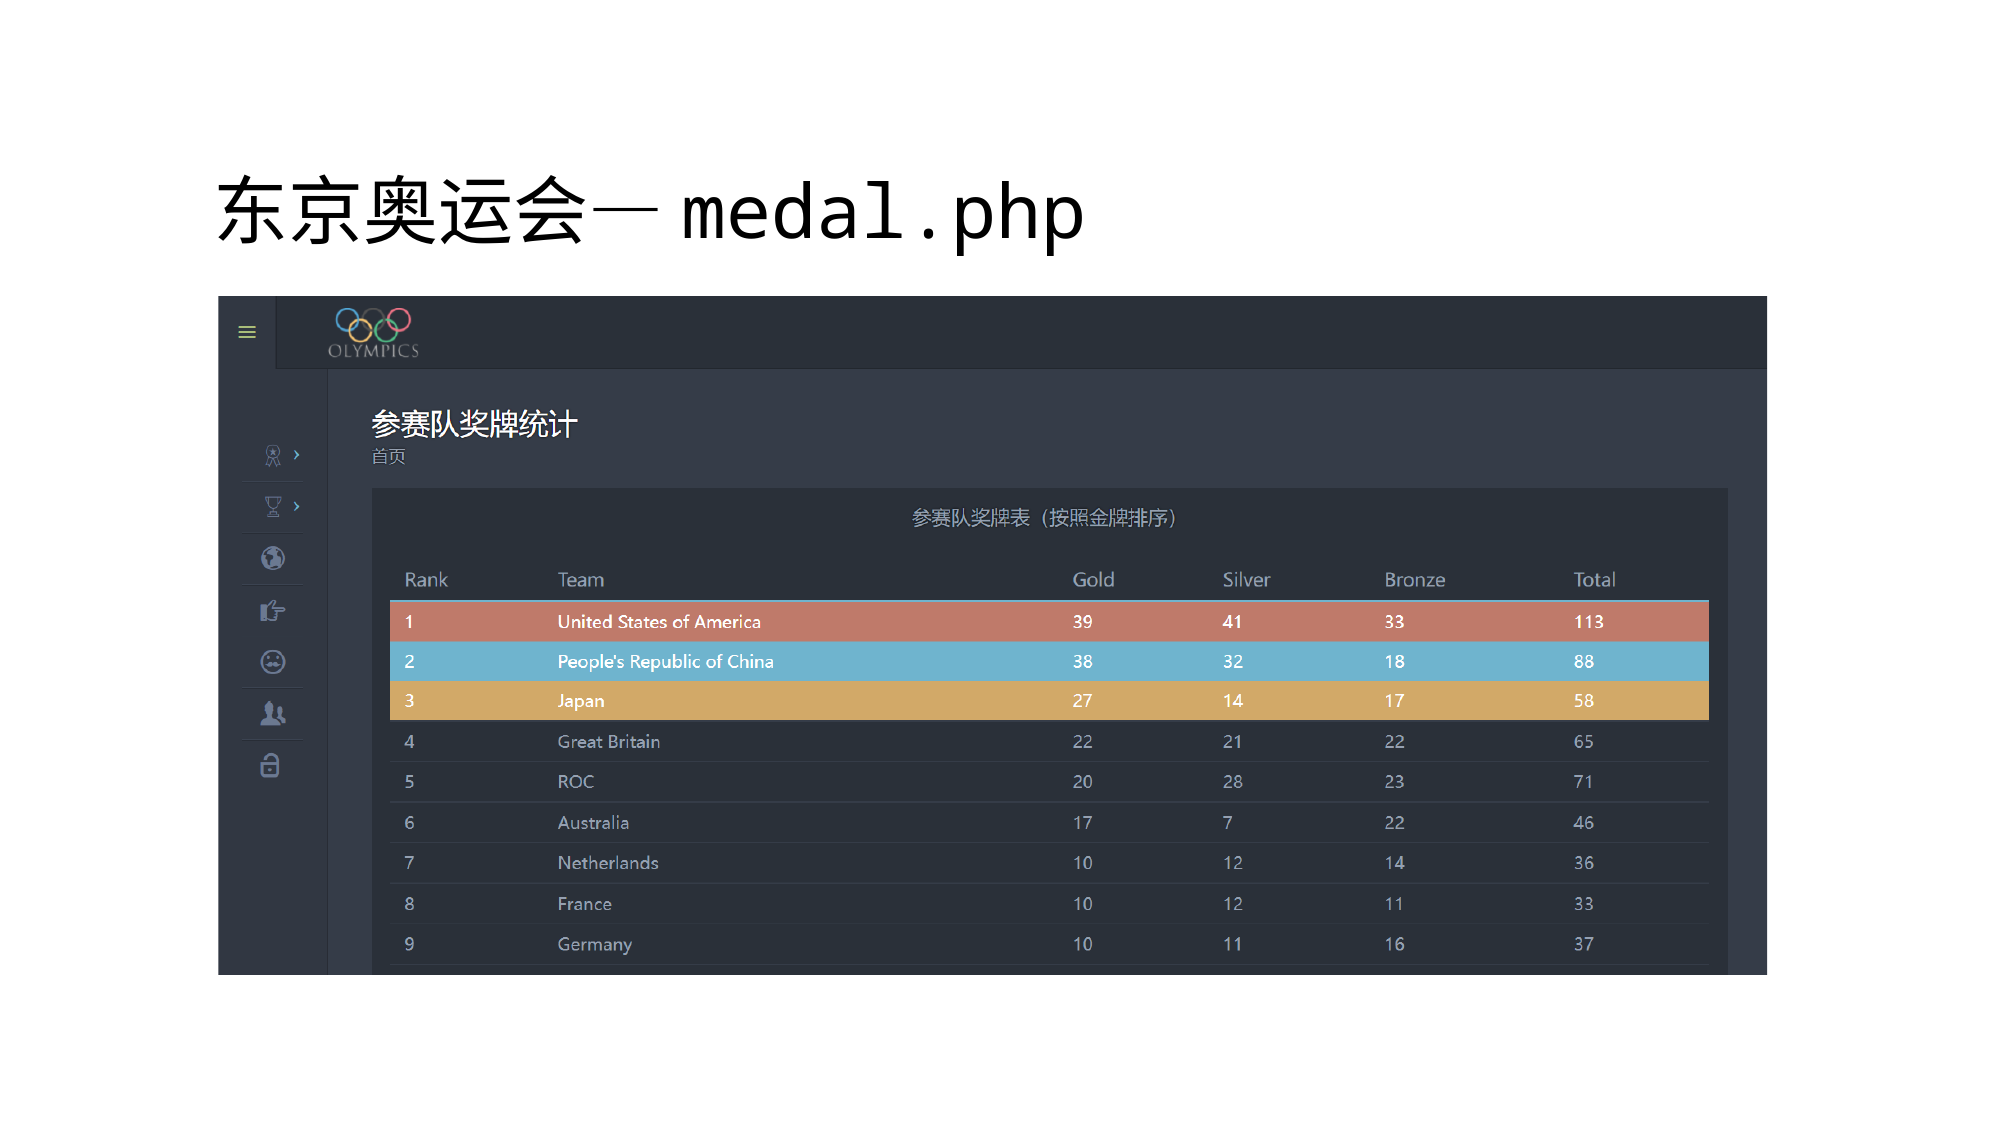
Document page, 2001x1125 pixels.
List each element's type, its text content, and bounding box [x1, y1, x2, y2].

picture [218, 296, 1768, 975]
text_box 东京奥运会—medal.php [198, 156, 1120, 262]
